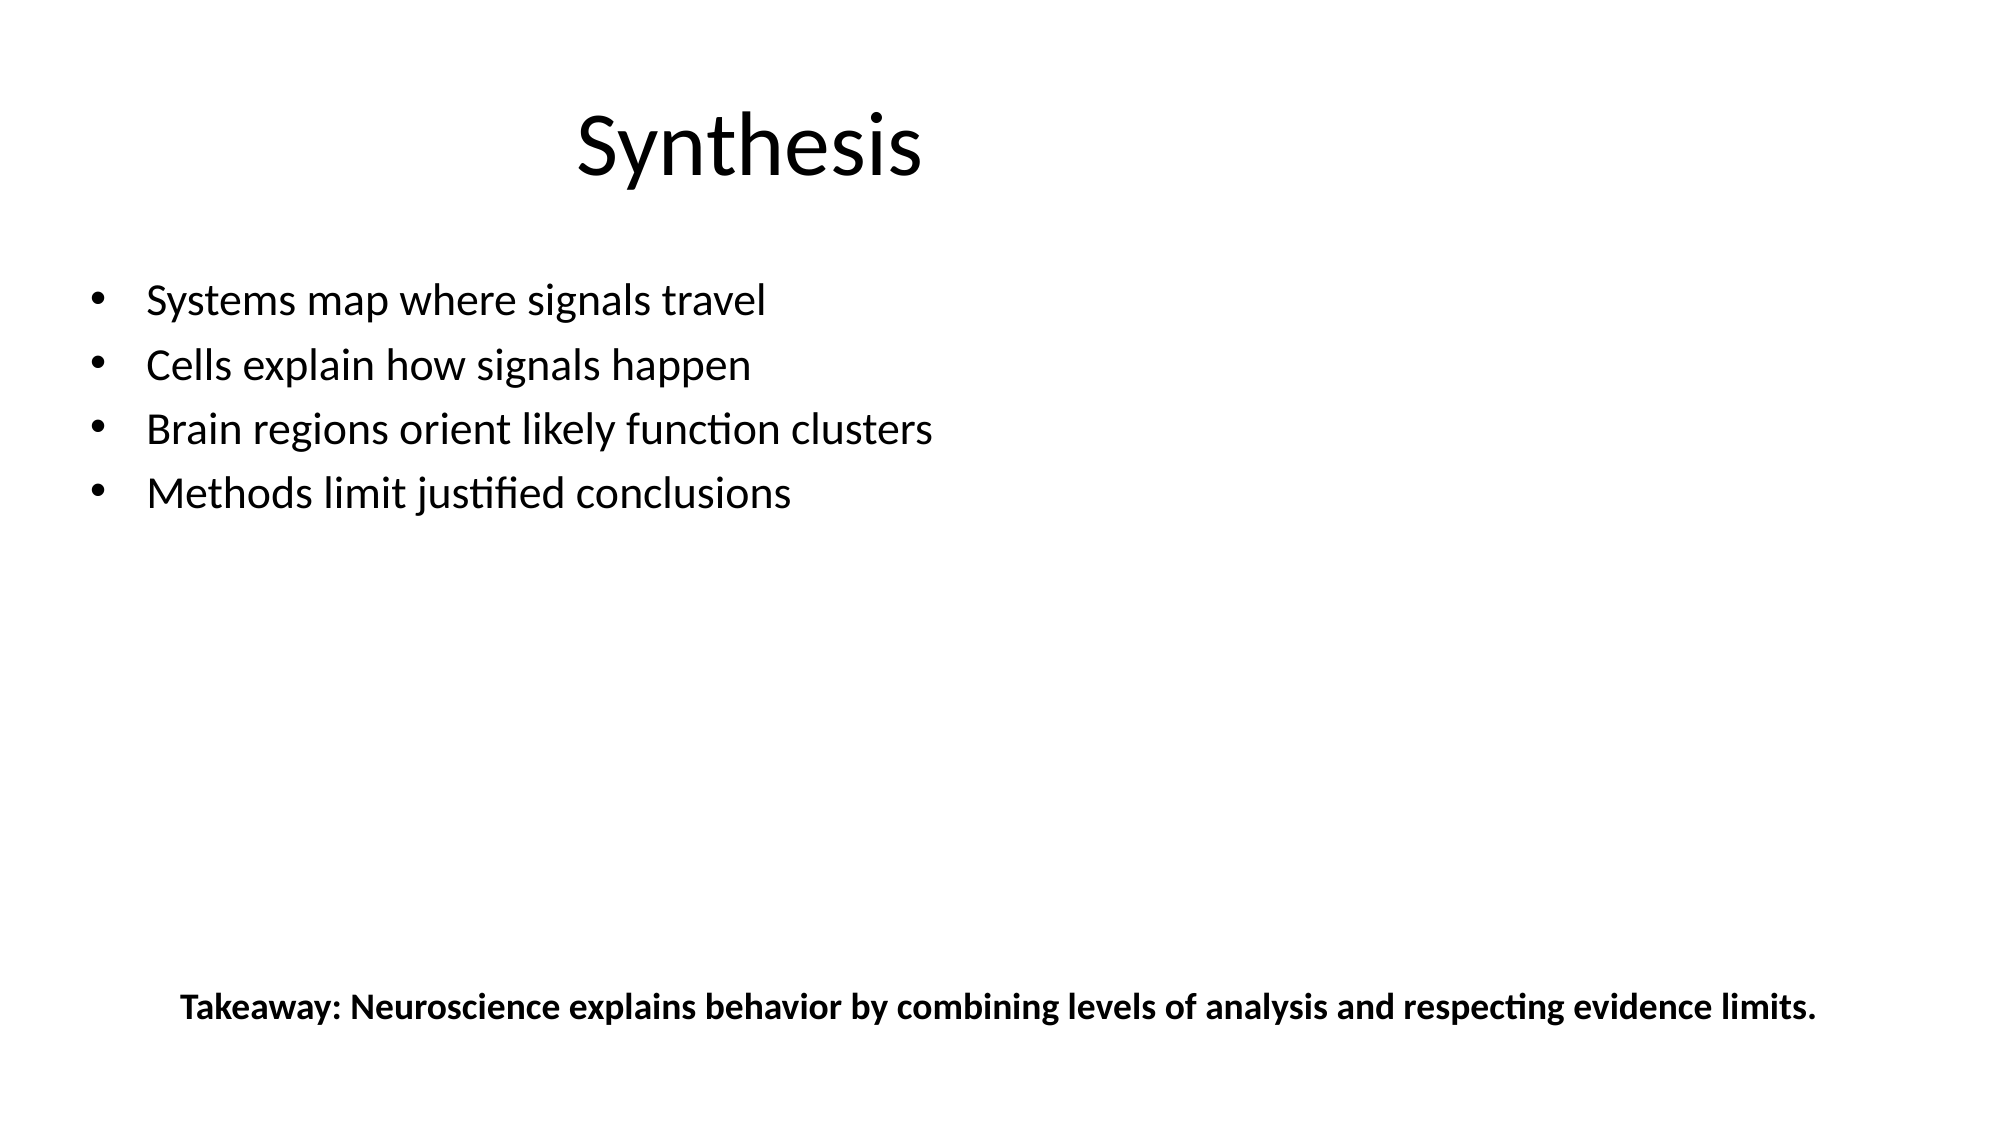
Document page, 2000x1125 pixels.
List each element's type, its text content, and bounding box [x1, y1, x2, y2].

list Systems map where signals travel Cells explain how signals happen Brain regions orient likely function clusters Methods limit justified conclusions [75, 262, 1425, 1005]
text_box Takeaway: Neuroscience explains behavior by combining levels of analysis and respecting evidence limits. [165, 974, 1835, 1035]
title Synthesis [75, 45, 1425, 233]
